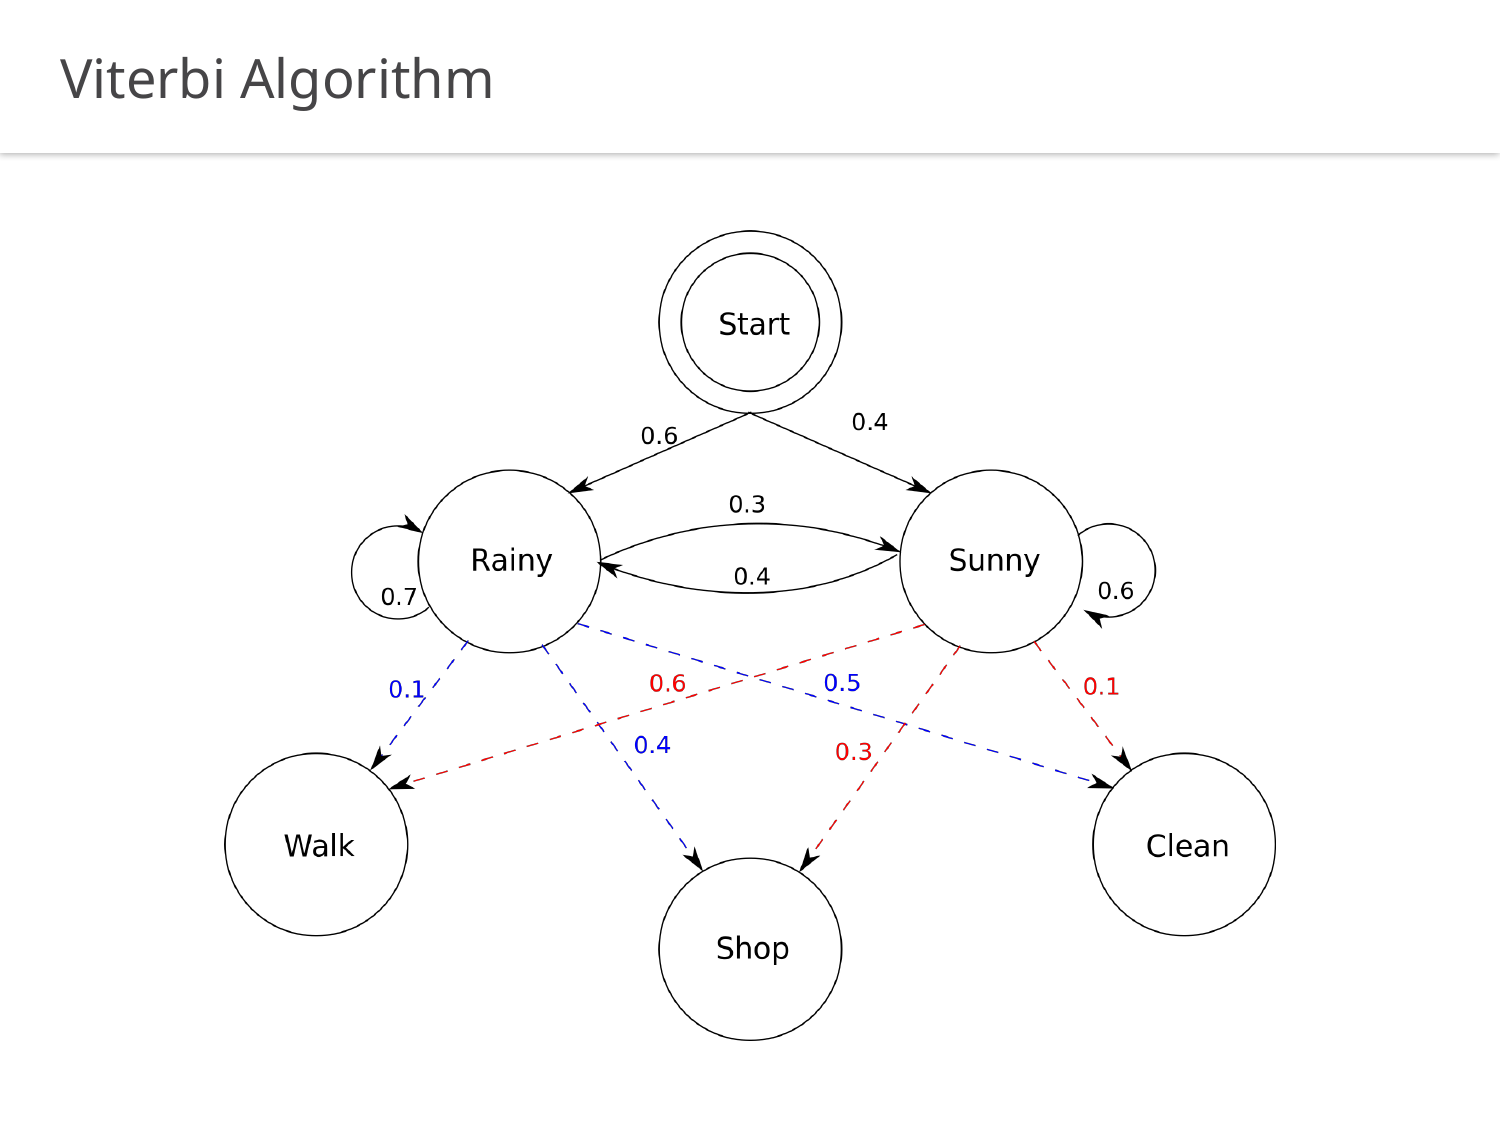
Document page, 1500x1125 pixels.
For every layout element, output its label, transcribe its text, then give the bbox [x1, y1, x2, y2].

picture [223, 229, 1277, 1042]
list Viterbi Algorithm [0, 0, 1500, 153]
